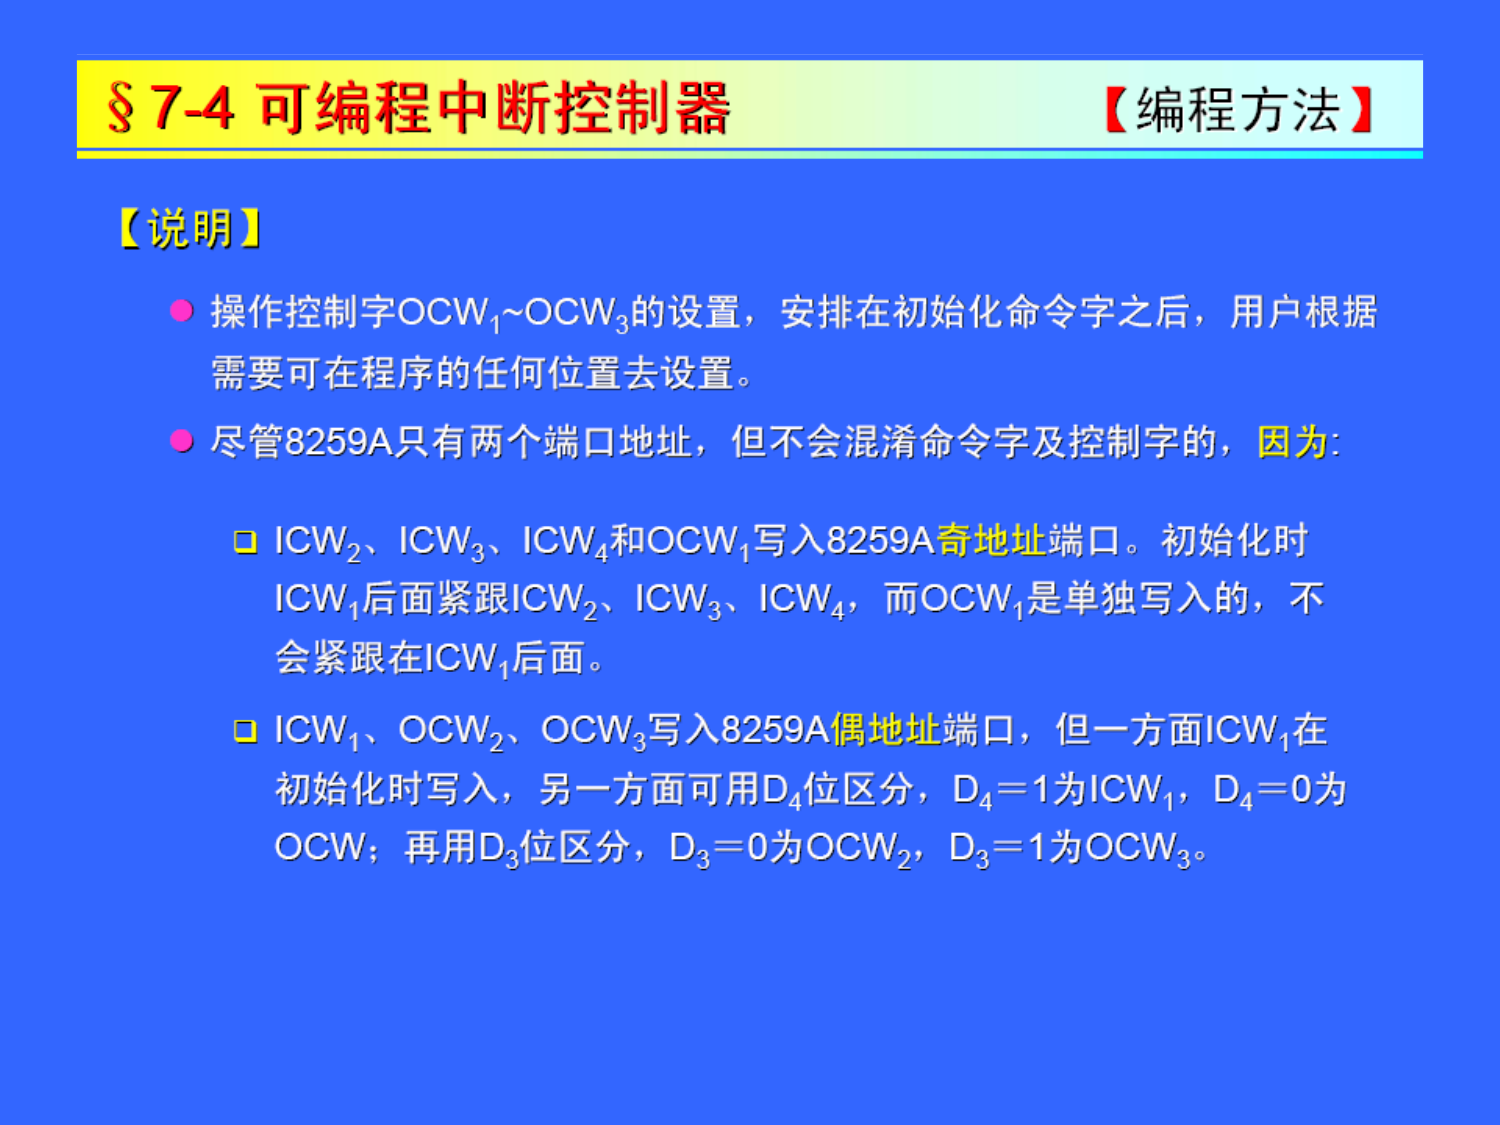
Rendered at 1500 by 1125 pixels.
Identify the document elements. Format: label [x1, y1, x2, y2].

picture [76, 54, 1424, 1000]
